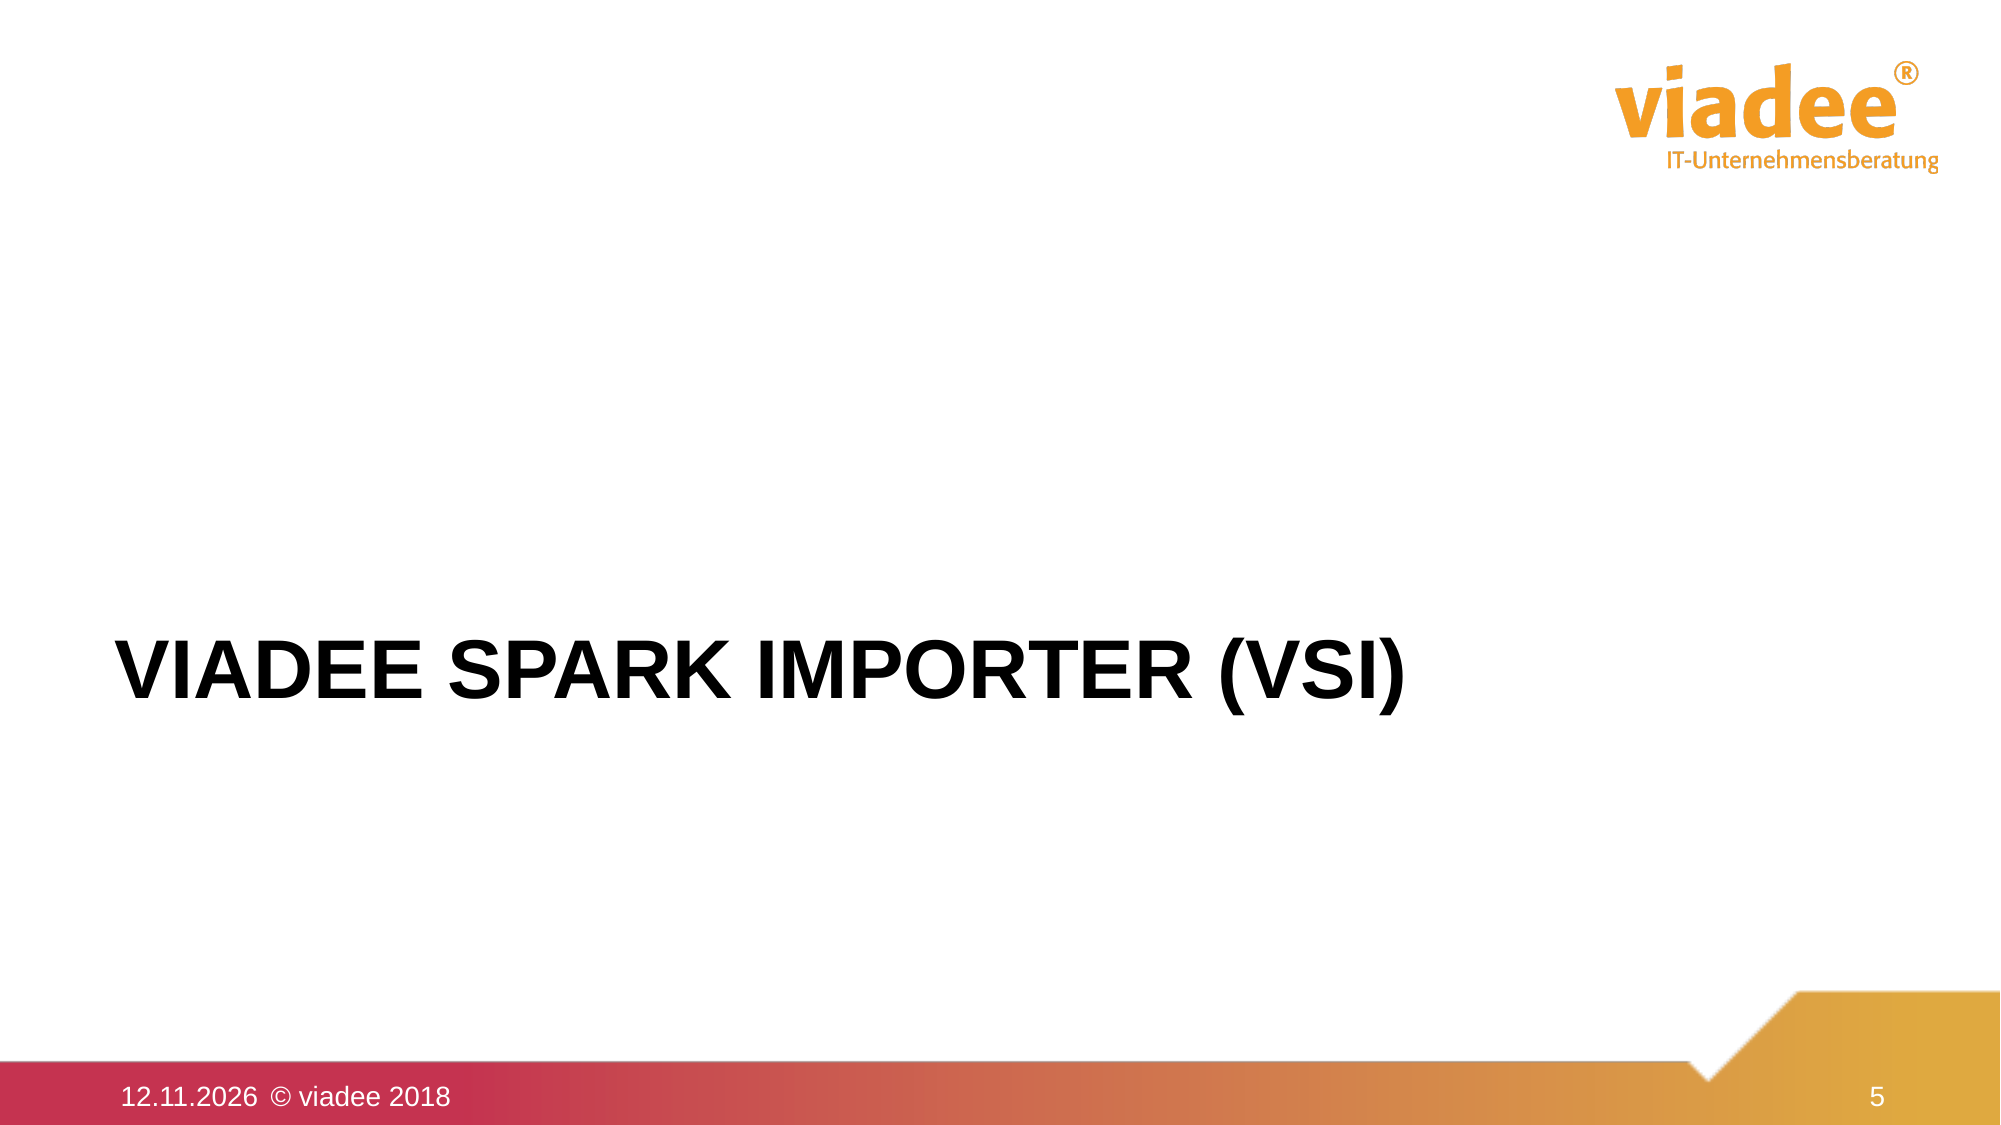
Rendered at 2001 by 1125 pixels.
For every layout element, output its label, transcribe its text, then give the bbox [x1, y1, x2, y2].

picture [0, 990, 2000, 1125]
slide_number 5 [1727, 1065, 1900, 1125]
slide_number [105, 1065, 559, 1125]
title Viadee Spark Importer (vSI) [99, 499, 1800, 723]
